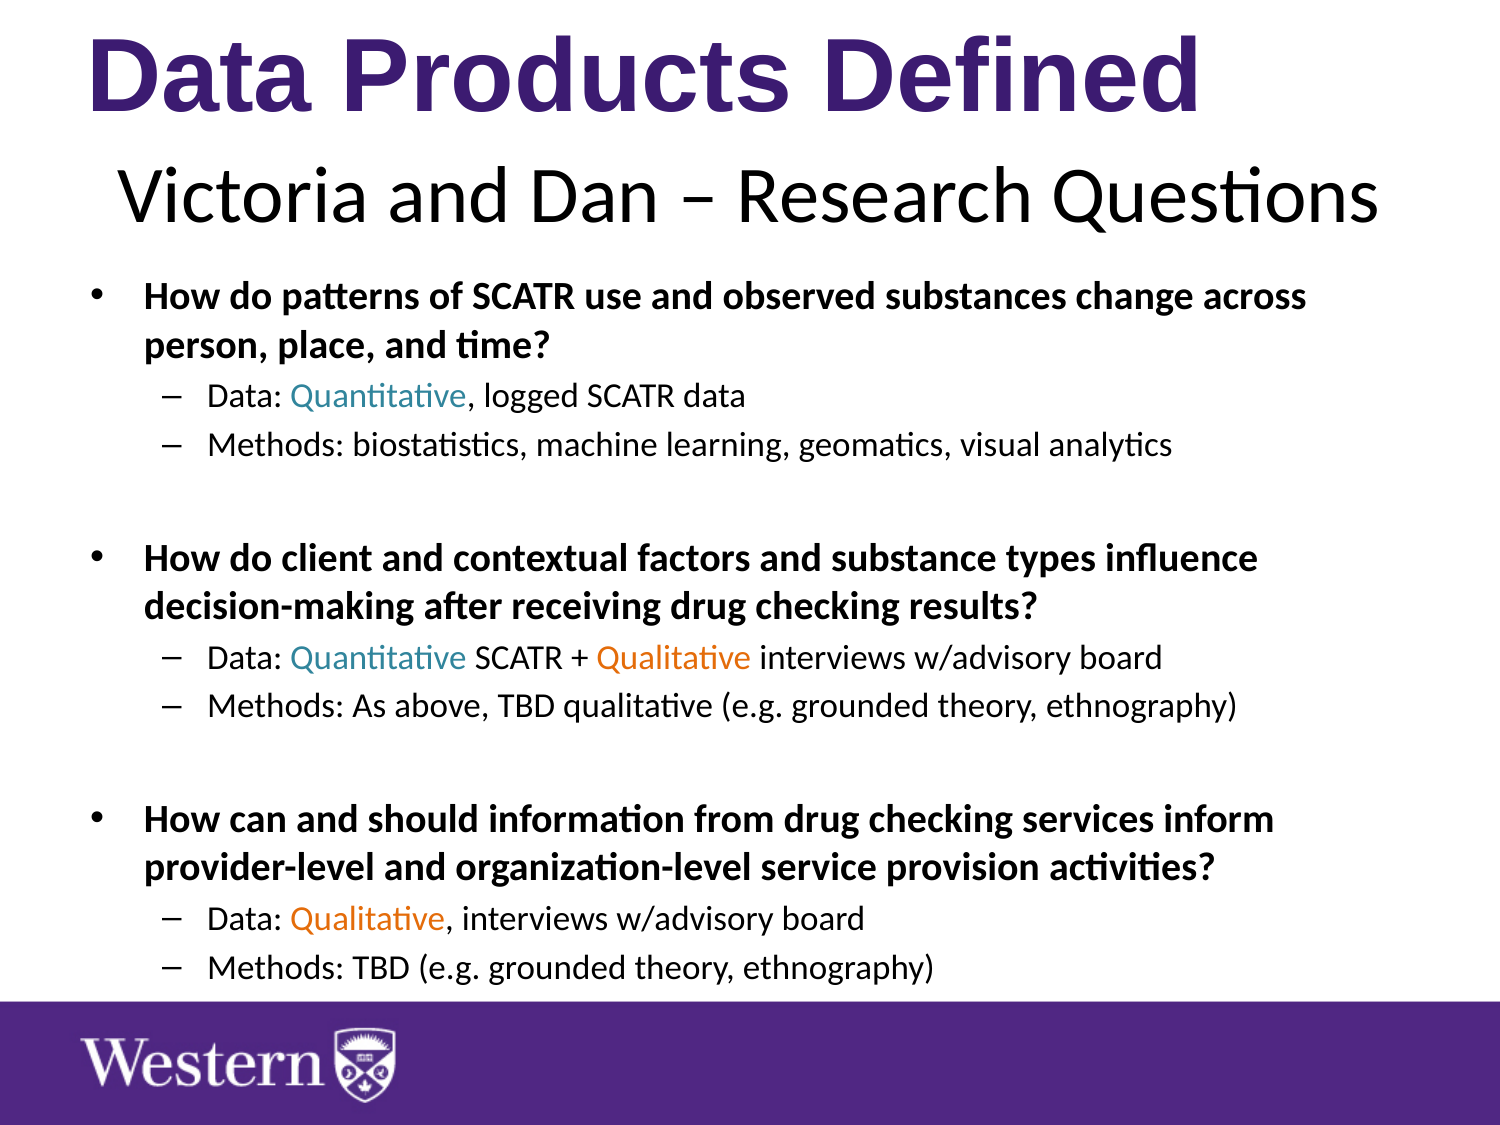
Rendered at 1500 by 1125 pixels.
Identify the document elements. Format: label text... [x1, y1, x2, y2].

text_box Data Products Defined [71, 0, 1441, 140]
list How do patterns of SCATR use and observed substances change across person, place, and time? Data: Quantitative, logged SCATR data Methods: biostatistics, machine learning, geomatics, visual analytics How do client and contextual factors and substance types influence decision-making after receiving drug checking results? Data: Quantitative SCATR + Qualitative interviews w/advisory board Methods: As above, TBD qualitative (e.g. grounded theory, ethnography) How can and should information from drug checking services inform provider-level and organization-level service provision activities? Data: Qualitative, interviews w/advisory board Methods: TBD (e.g. grounded theory, ethnography) [75, 262, 1425, 1005]
title Victoria and Dan – Research Questions [75, 140, 1425, 262]
picture [0, 0, 1500, 1125]
